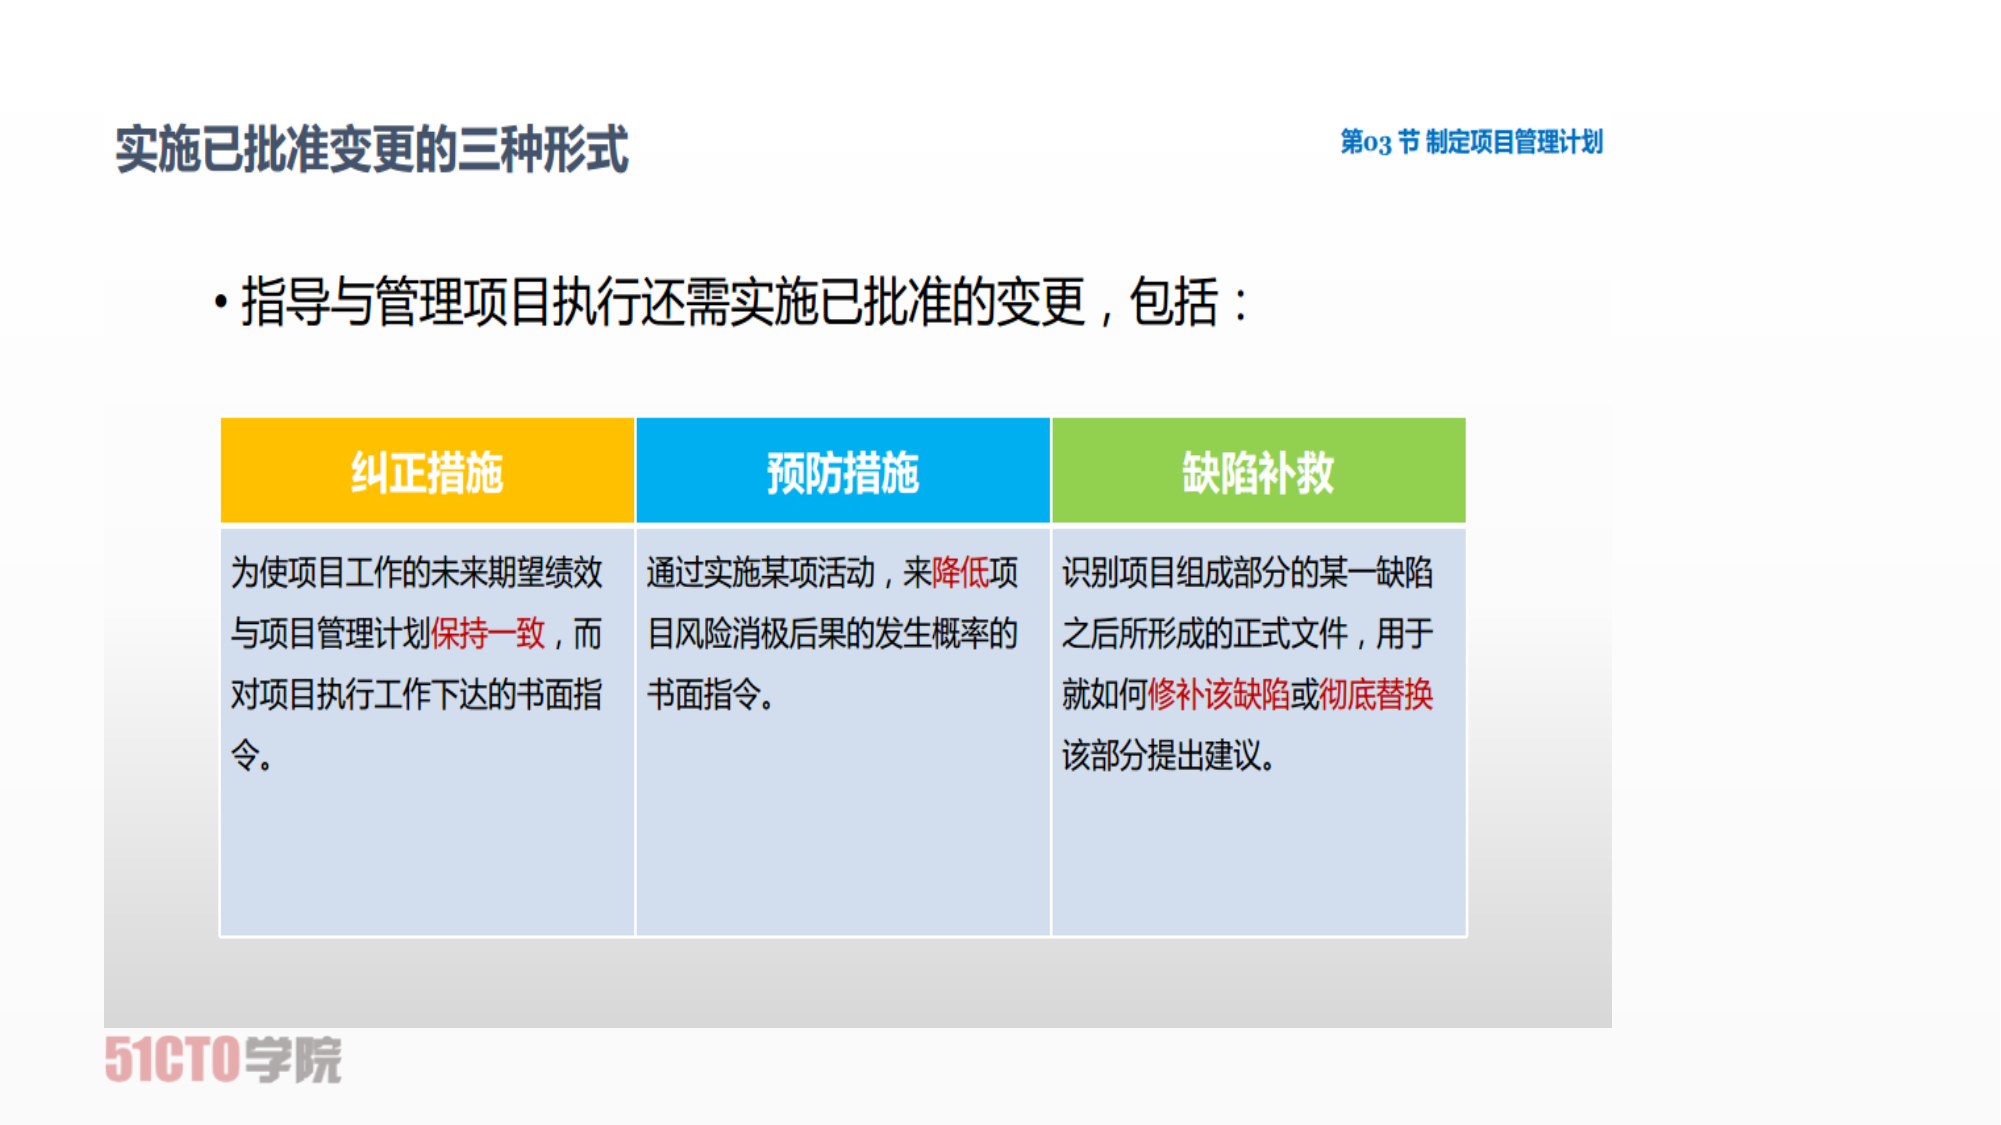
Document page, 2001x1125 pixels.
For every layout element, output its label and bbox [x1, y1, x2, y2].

picture [45, 96, 1612, 1107]
